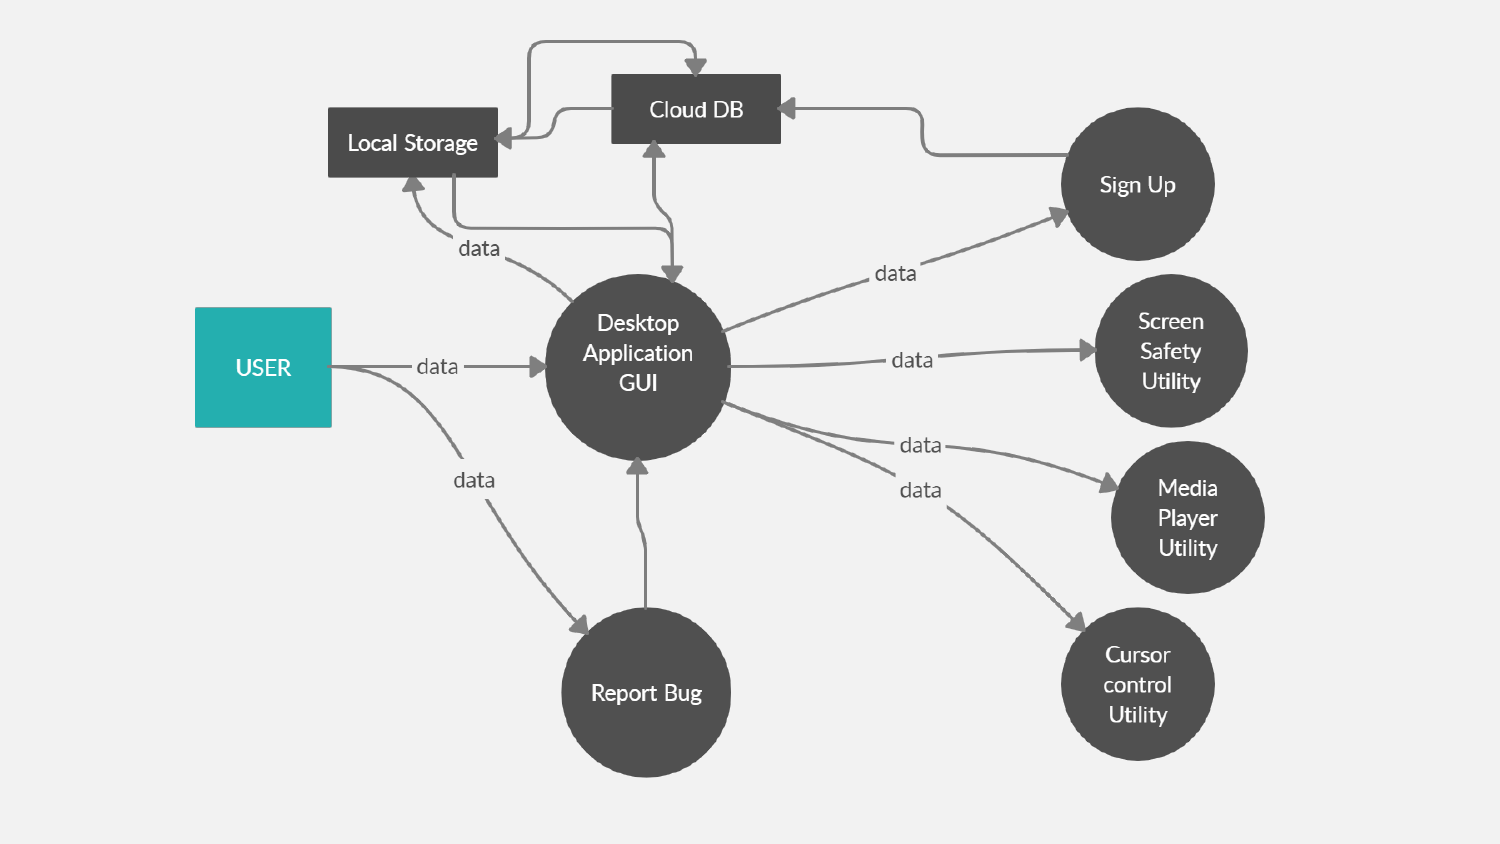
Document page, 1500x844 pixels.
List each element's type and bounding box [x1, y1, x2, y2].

picture [162, 8, 1295, 809]
